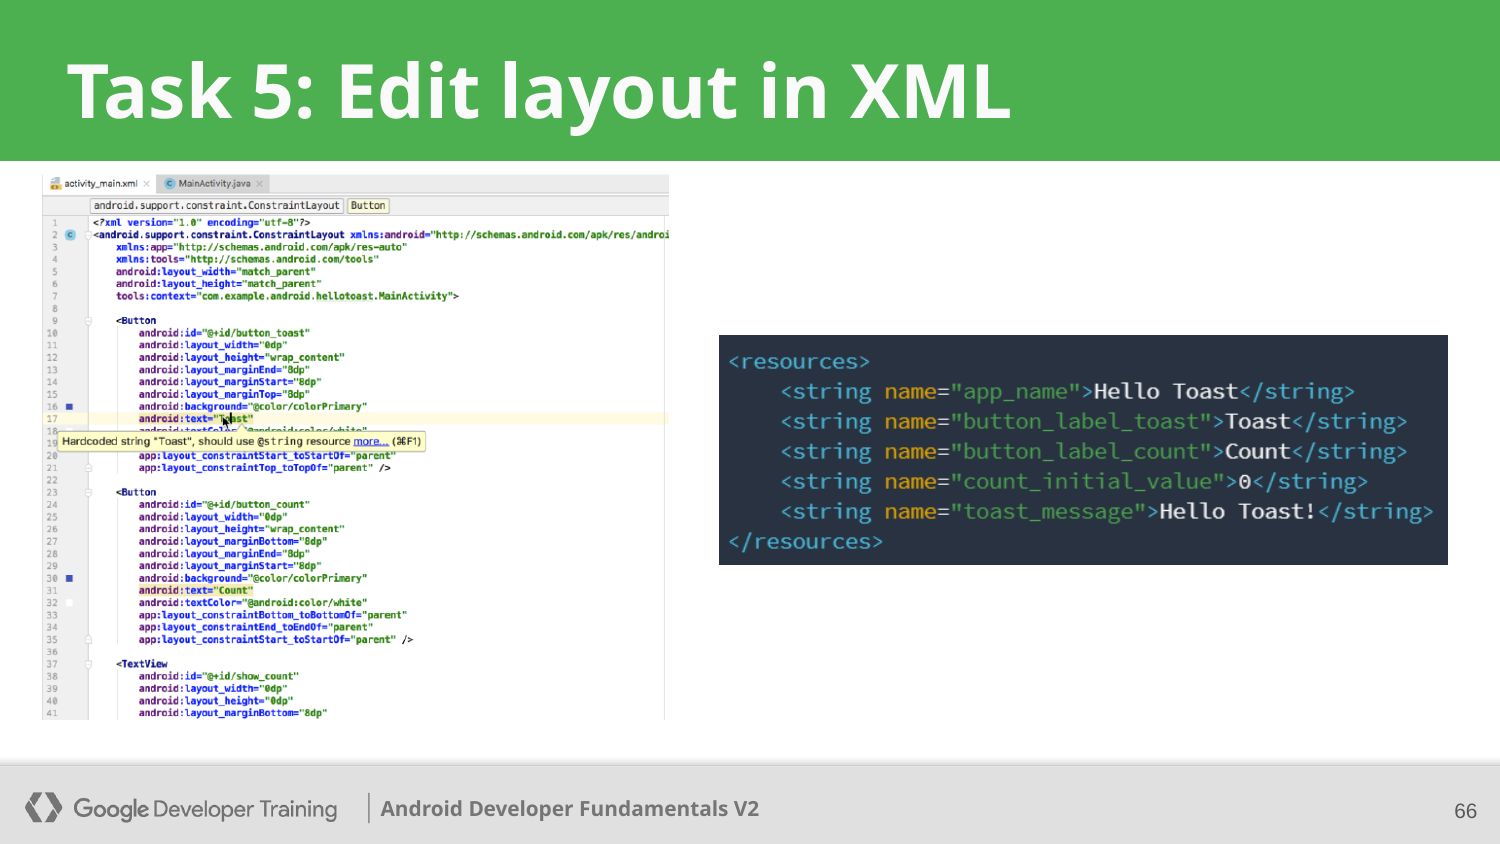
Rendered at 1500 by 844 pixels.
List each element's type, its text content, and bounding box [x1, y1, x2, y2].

slide_number 66 [1402, 777, 1493, 842]
picture [0, 161, 1500, 844]
title Task 5: Edit layout in XML [51, 28, 1449, 122]
